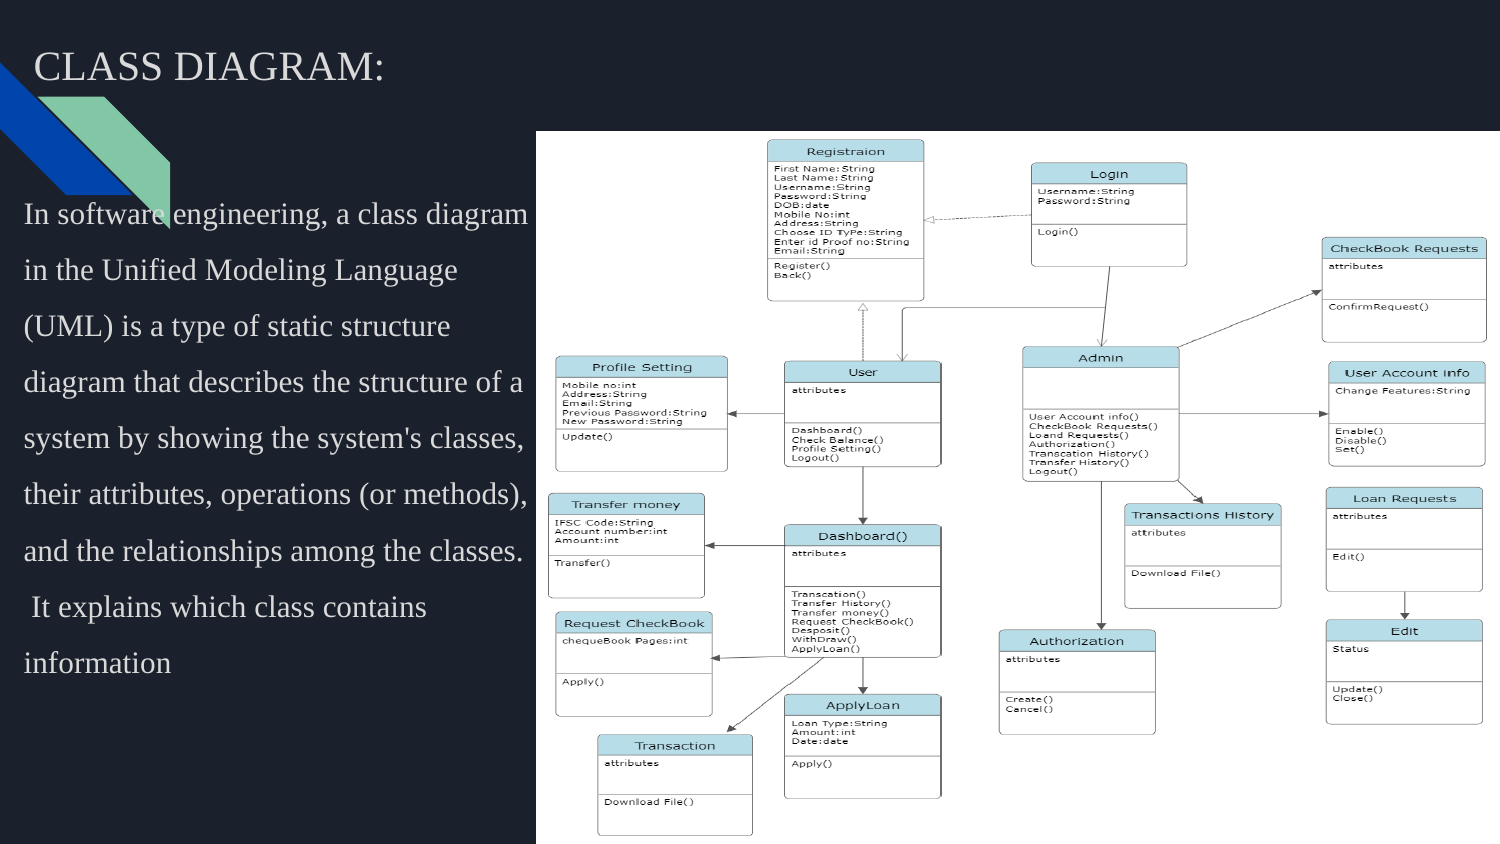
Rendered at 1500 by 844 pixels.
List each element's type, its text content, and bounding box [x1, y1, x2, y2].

text_box CLASS DIAGRAM: [18, 31, 1478, 96]
text_box In software engineering, a class diagram in the Unified Modeling Language (UML) is a type of static structure diagram that describes the structure of a system by showing the system's classes, their attributes, operations (or methods), and the relationships among the classes. It explains which class contains information [8, 166, 530, 688]
picture [535, 131, 1500, 844]
